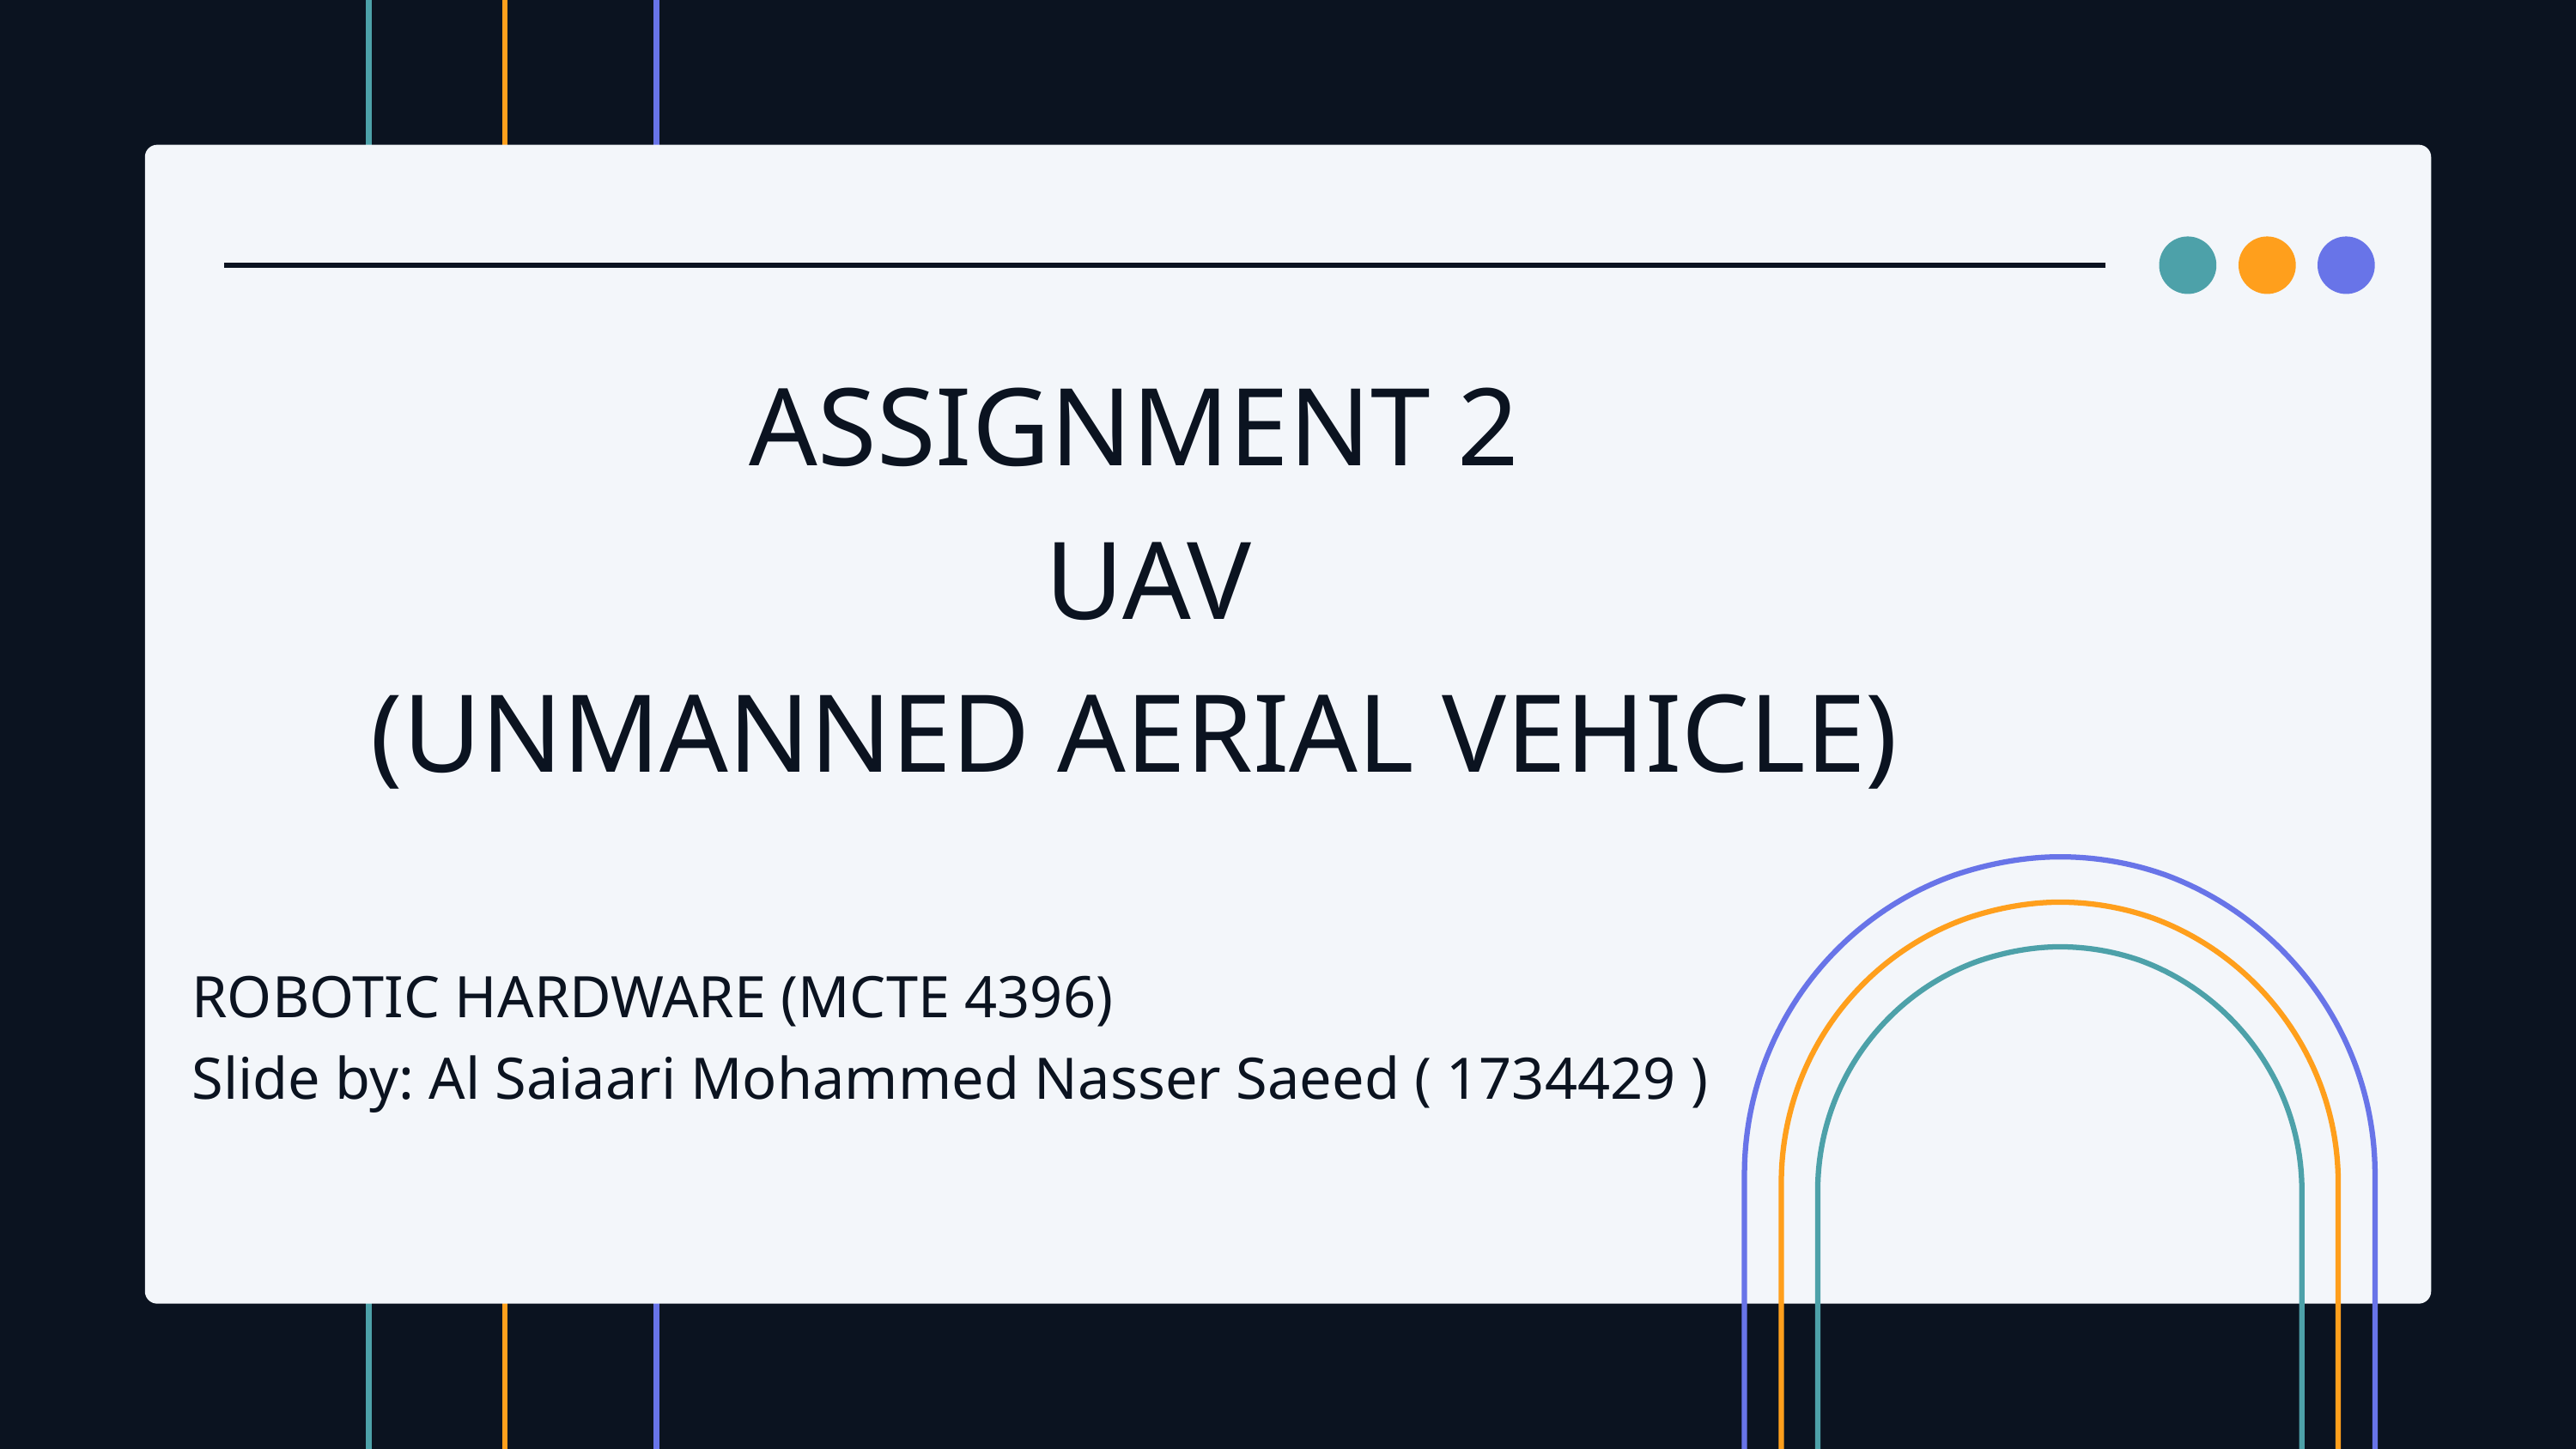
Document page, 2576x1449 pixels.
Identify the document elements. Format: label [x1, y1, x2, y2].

text_box [144, 124, 2432, 1304]
text_box [2238, 236, 2296, 294]
text_box [1744, 856, 2376, 1449]
text_box [2159, 236, 2217, 294]
text_box [2317, 236, 2375, 294]
